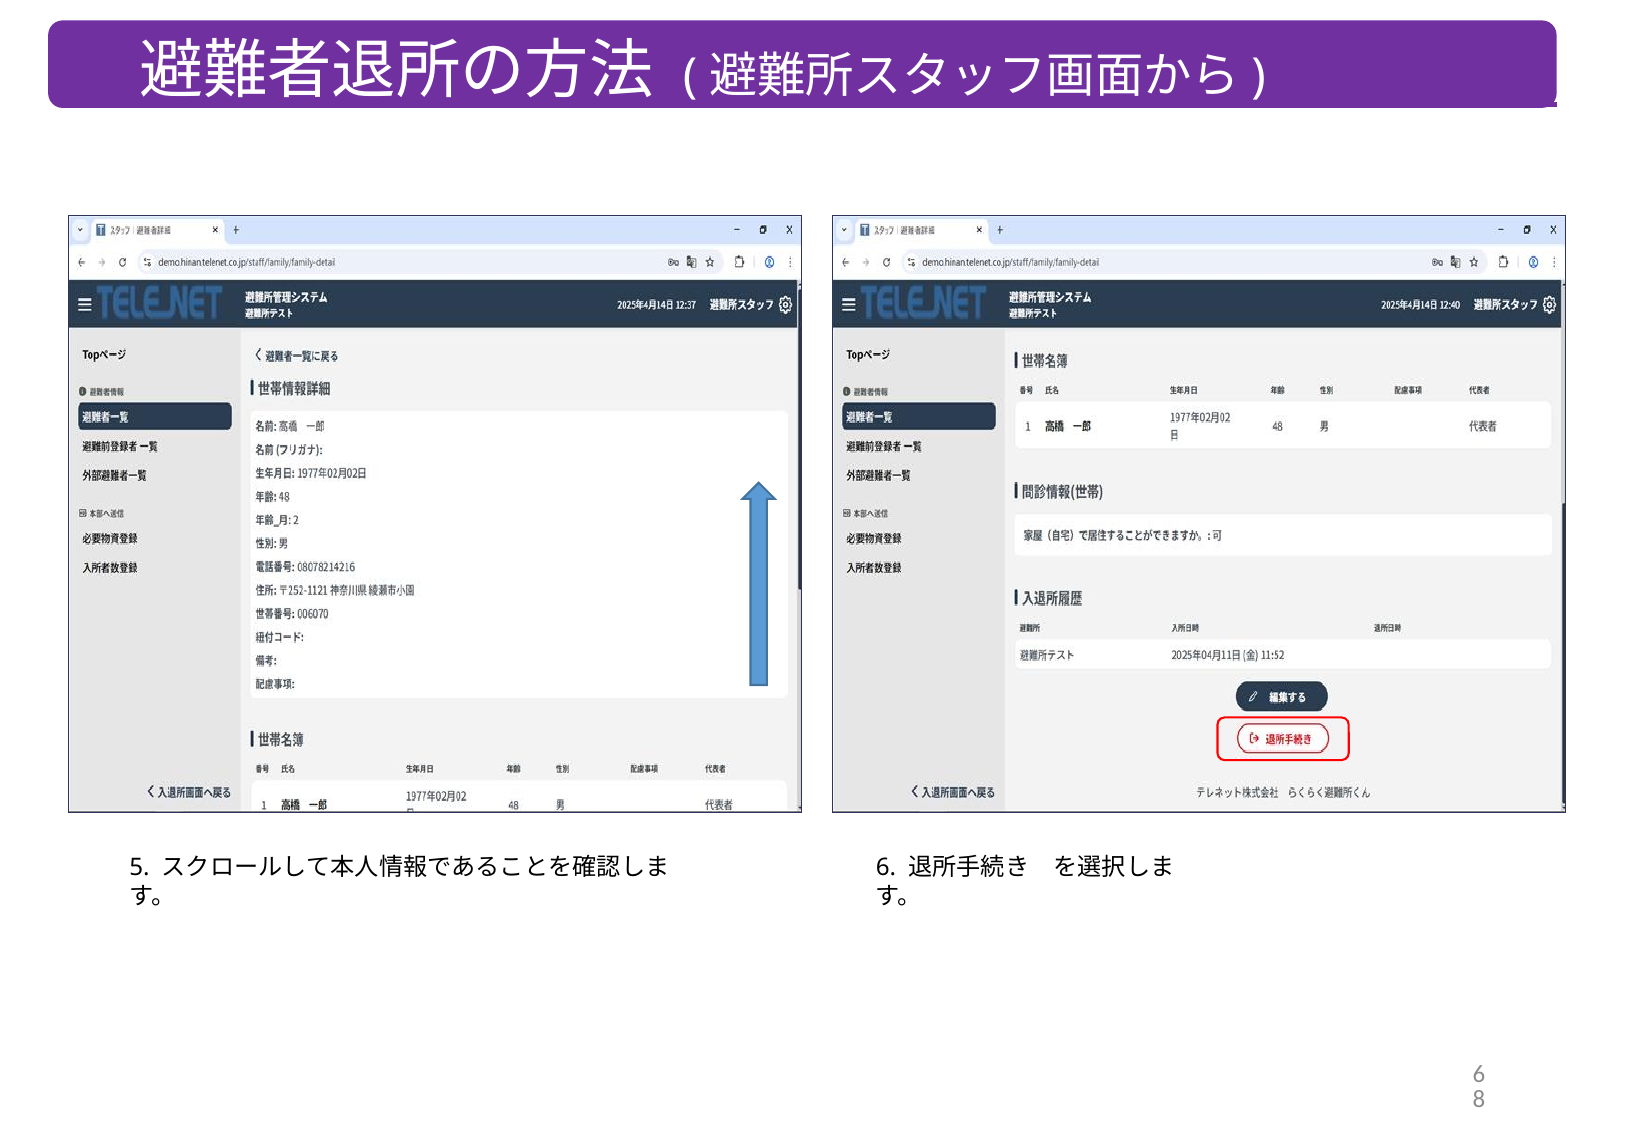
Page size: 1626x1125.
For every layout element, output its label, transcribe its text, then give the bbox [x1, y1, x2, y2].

text_box 6. 退所手続き を選択します。 [857, 854, 1239, 906]
slide_number 67 [1457, 813, 1501, 1125]
text_box 5. スクロールして本人情報であることを確認します。 [111, 854, 734, 906]
picture [832, 215, 1566, 813]
picture [68, 215, 802, 813]
title 避難者退所の方法 (避難所スタッフ画面から) [123, 35, 1502, 107]
